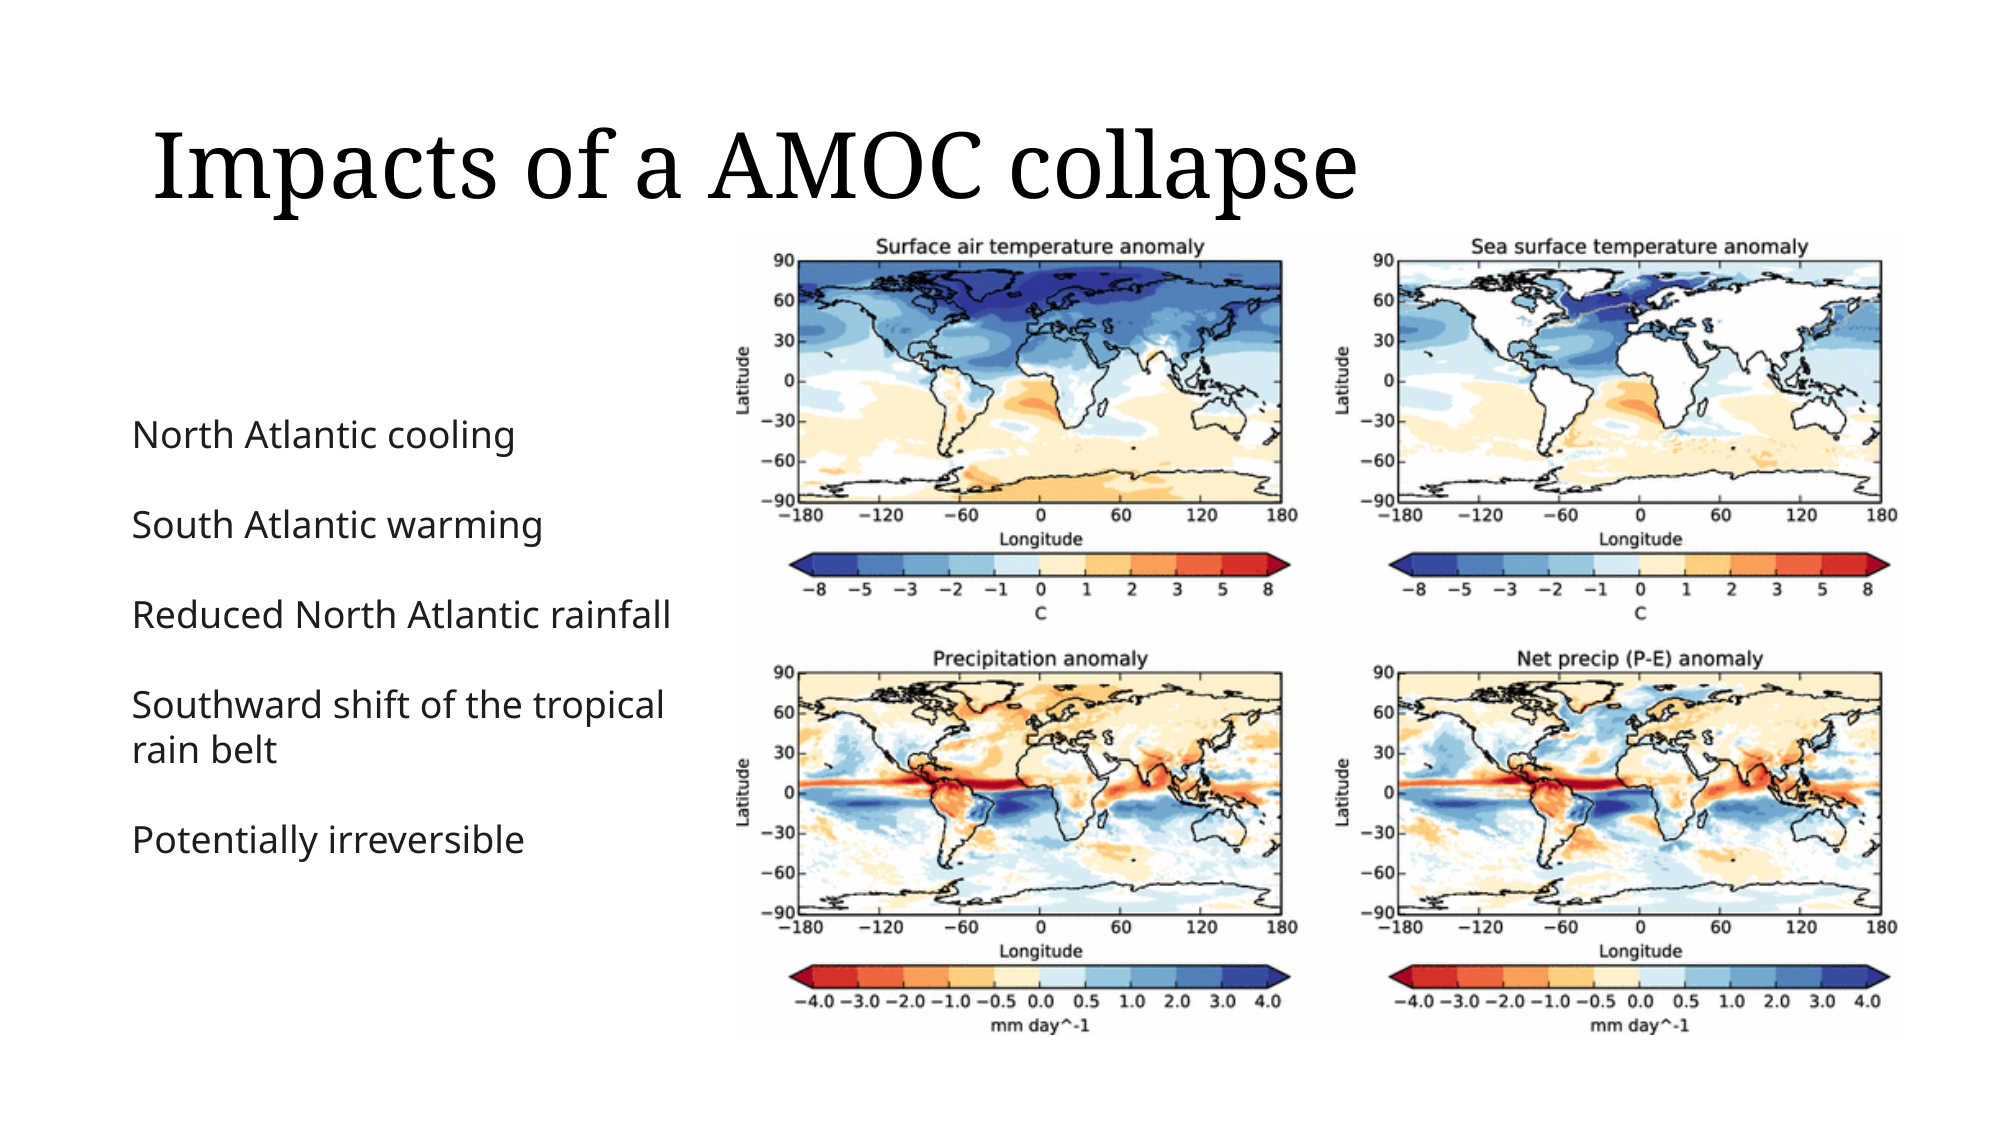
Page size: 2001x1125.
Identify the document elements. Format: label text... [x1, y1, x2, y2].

picture [736, 236, 1899, 1035]
title Impacts of a AMOC collapse [137, 59, 1863, 278]
text_box North Atlantic cooling South Atlantic warming Reduced North Atlantic rainfall Southward shift of the tropical rain belt Potentially irreversible [116, 403, 736, 869]
